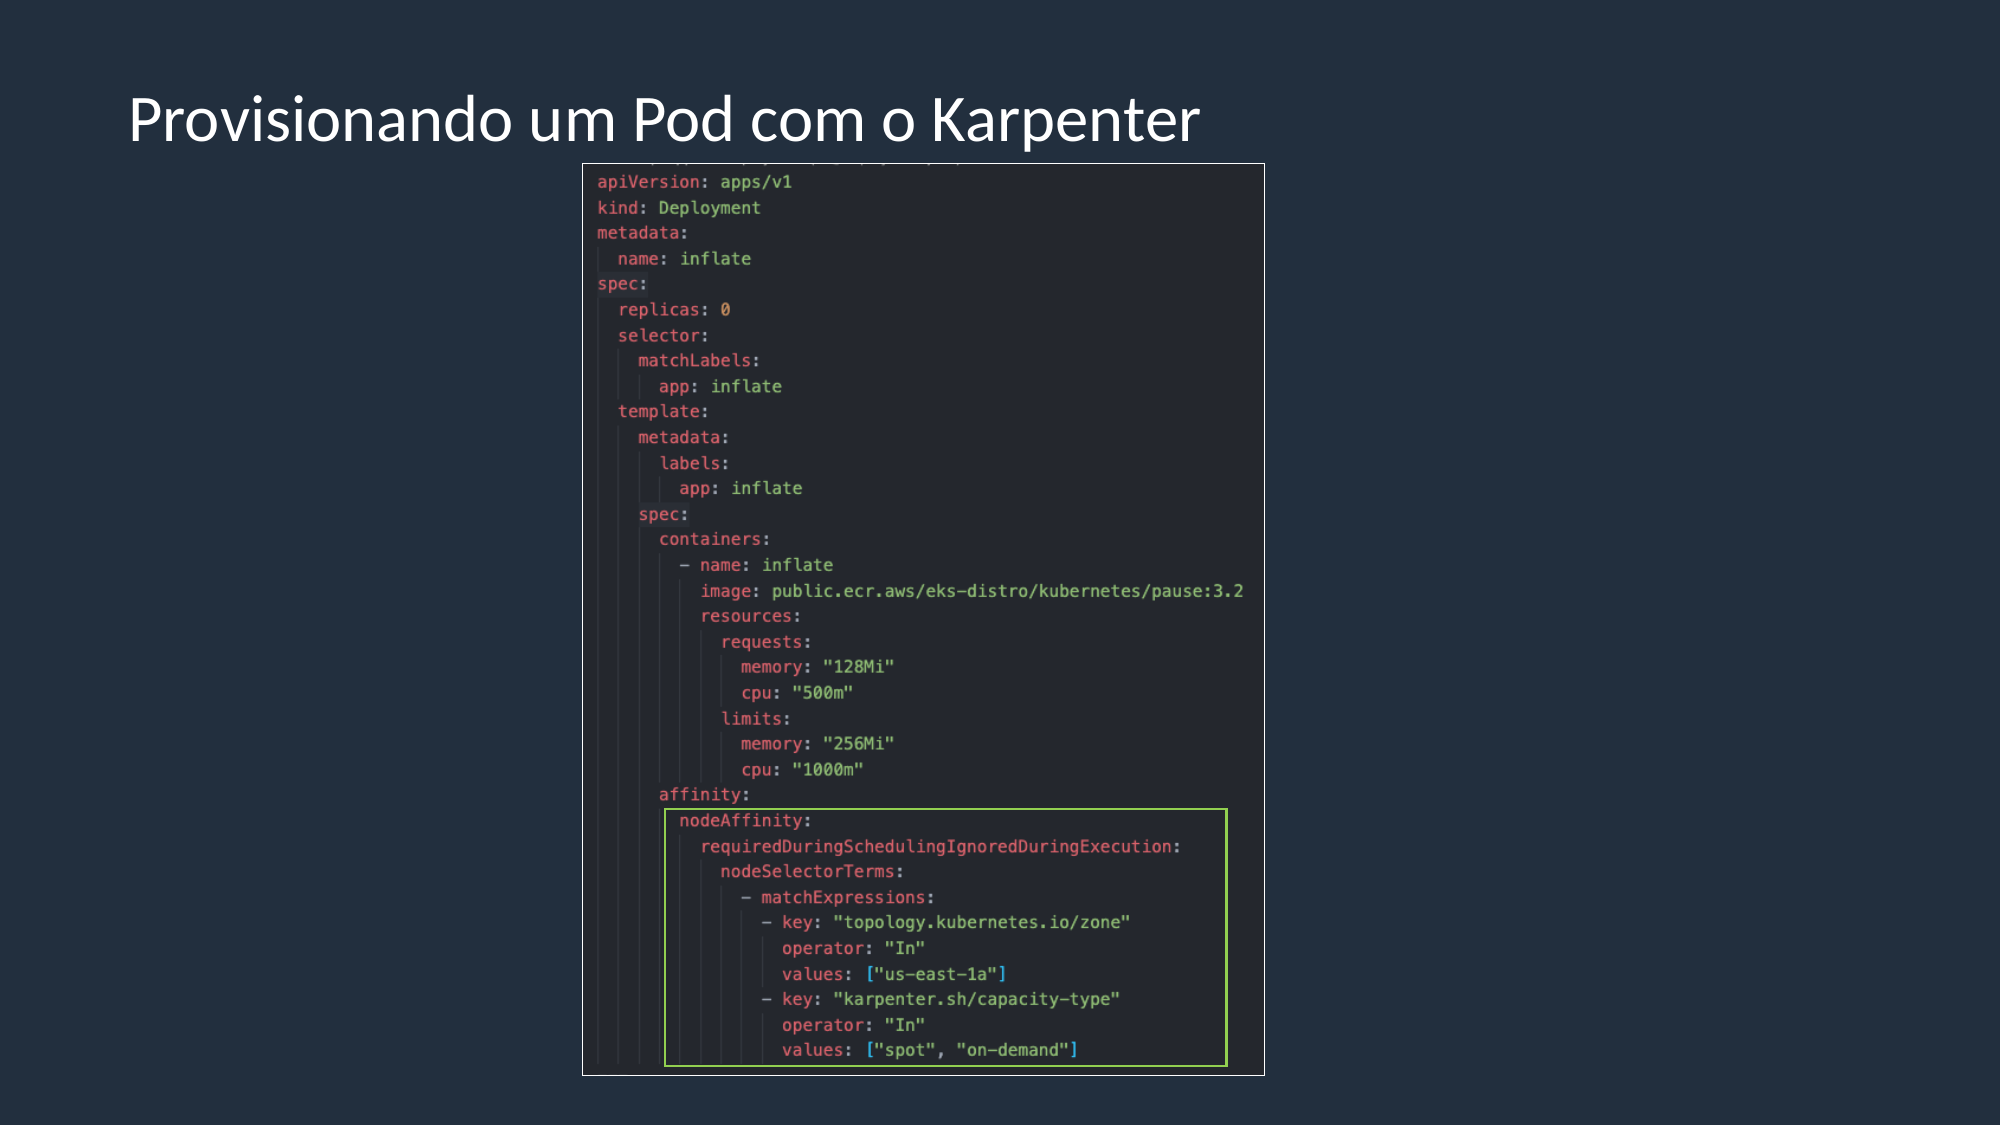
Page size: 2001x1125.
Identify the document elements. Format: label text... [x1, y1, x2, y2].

picture [582, 163, 1265, 1076]
text_box Provisionando um Pod com o Karpenter [113, 67, 1463, 162]
